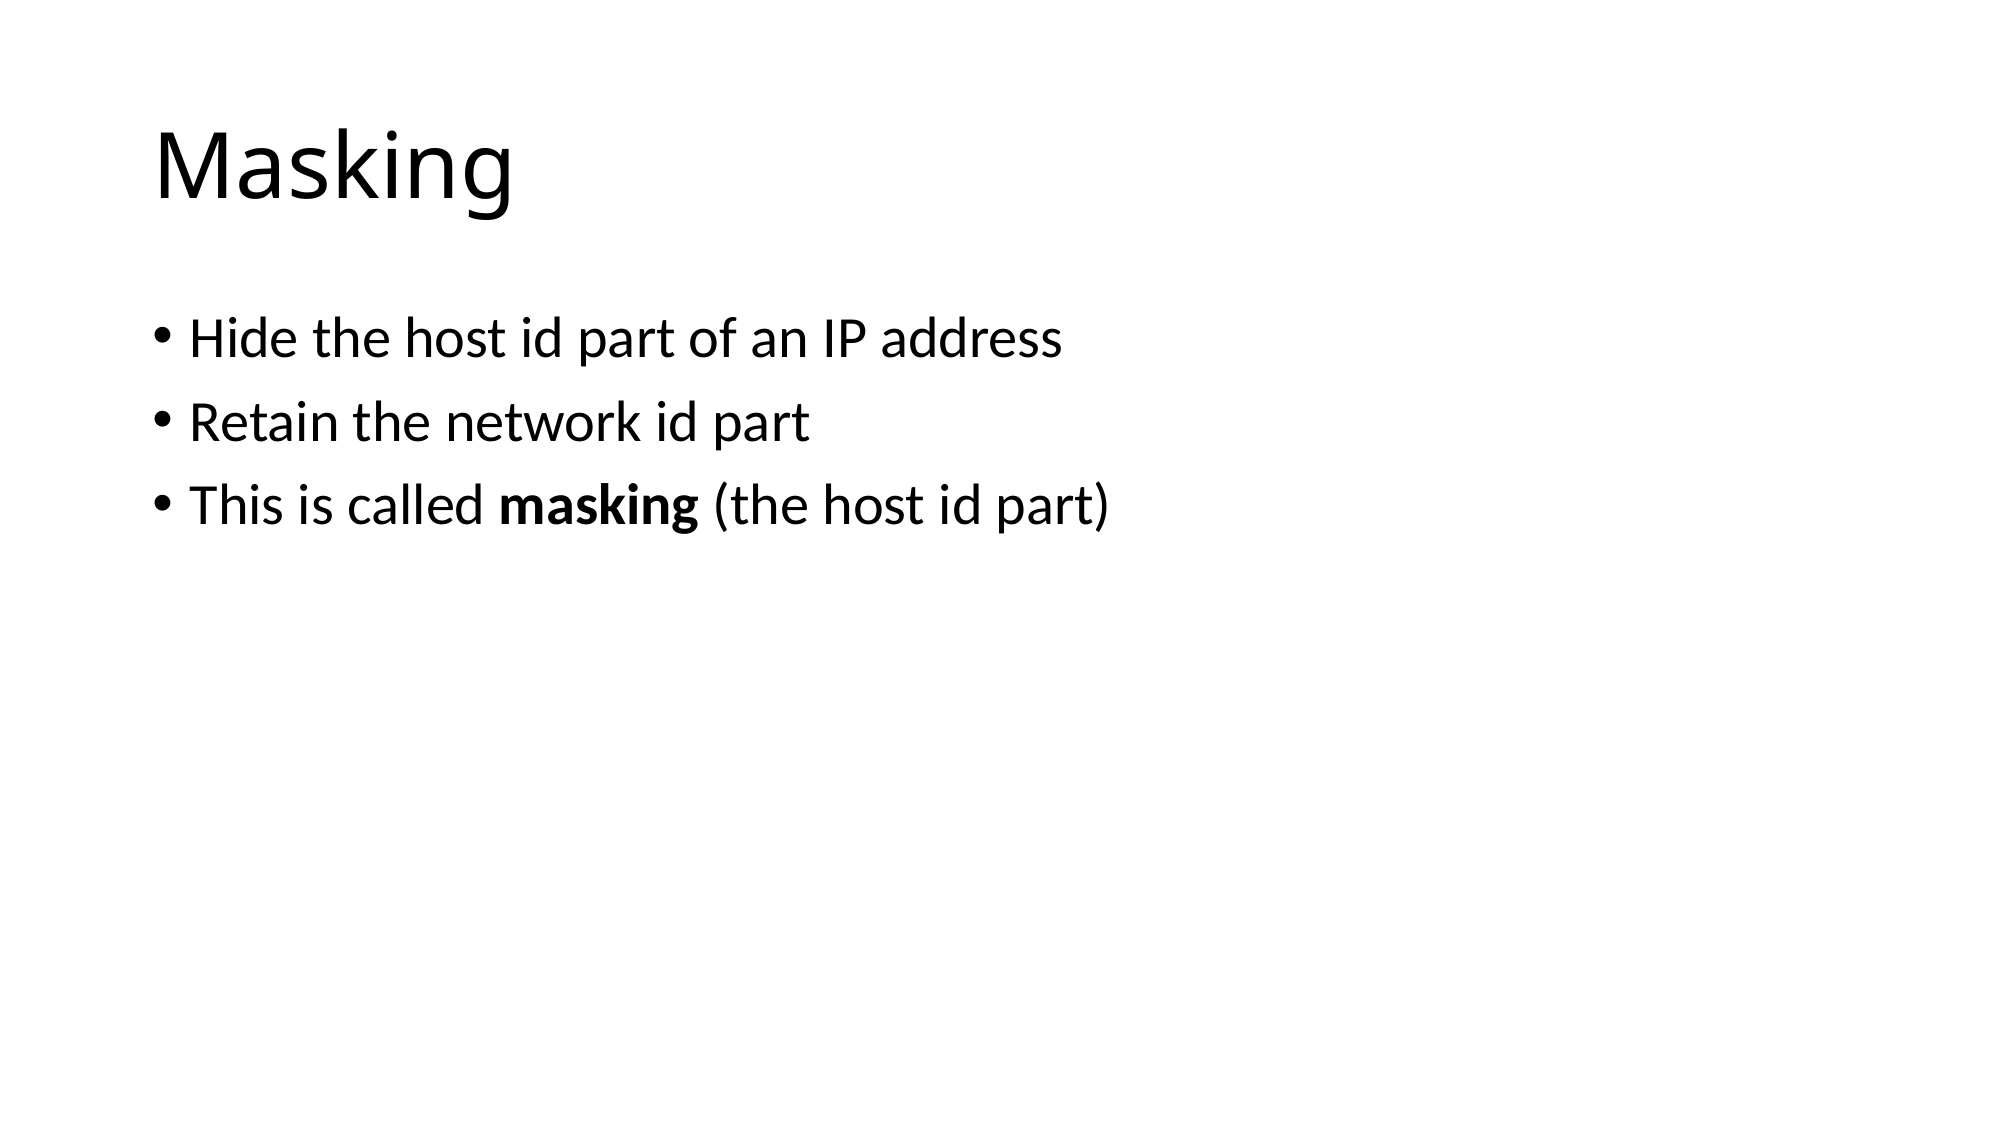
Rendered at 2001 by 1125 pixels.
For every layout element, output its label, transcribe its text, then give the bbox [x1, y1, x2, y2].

list Hide the host id part of an IP address Retain the network id part This is called masking (the host id part) [137, 299, 1863, 1014]
title Masking [137, 59, 1863, 278]
